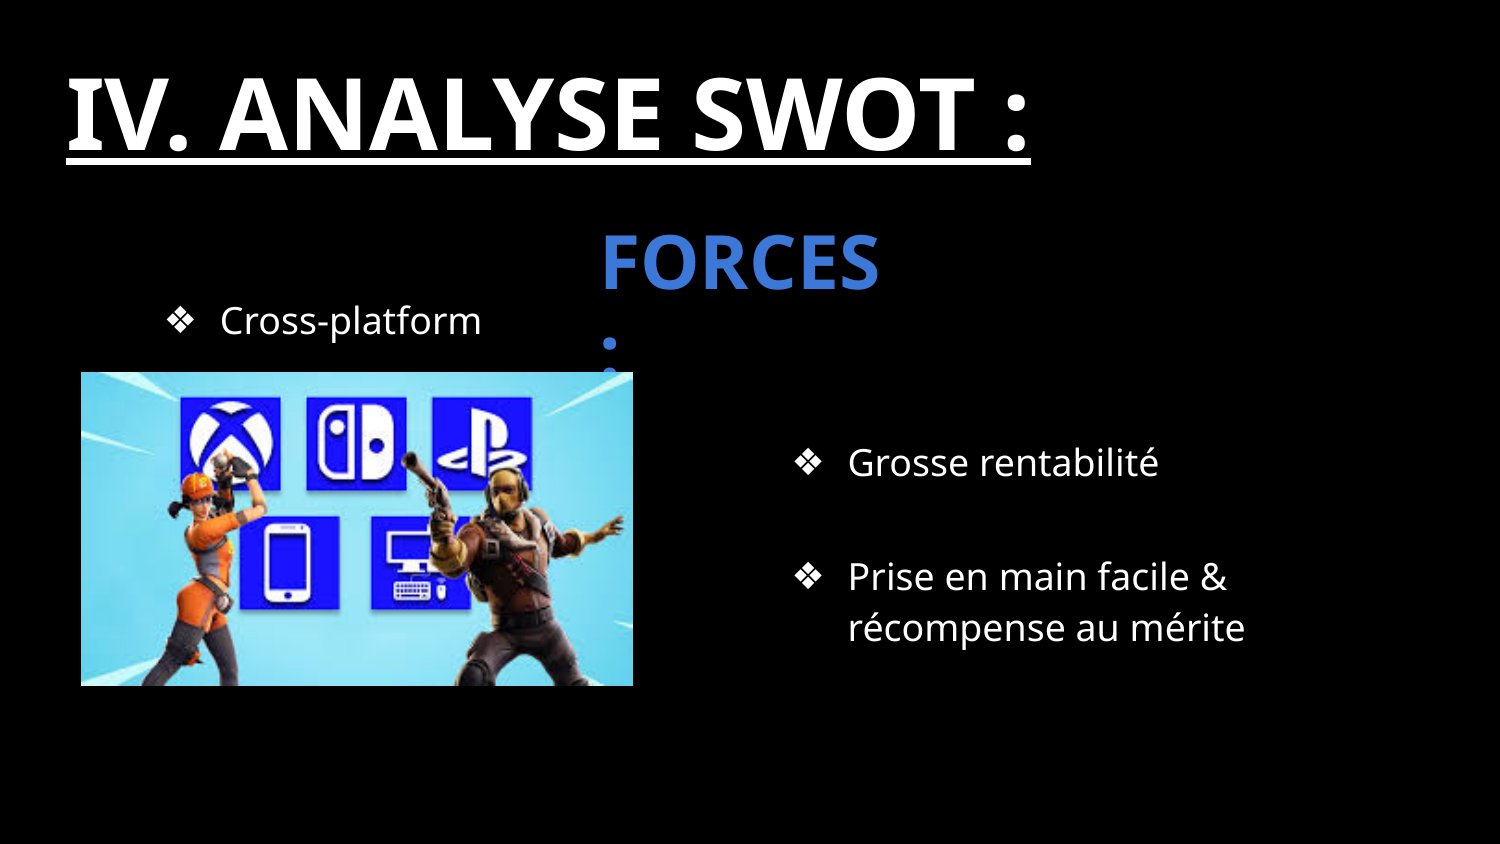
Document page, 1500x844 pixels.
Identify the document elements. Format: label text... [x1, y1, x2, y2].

text_box Grosse rentabilité [757, 416, 1211, 531]
text_box Prise en main facile & récompense au mérite [757, 530, 1449, 664]
picture [80, 372, 633, 686]
text_box Cross-platform [129, 274, 516, 360]
title IV. ANALYSE SWOT : [51, 35, 1449, 200]
text_box FORCES : [584, 199, 916, 294]
